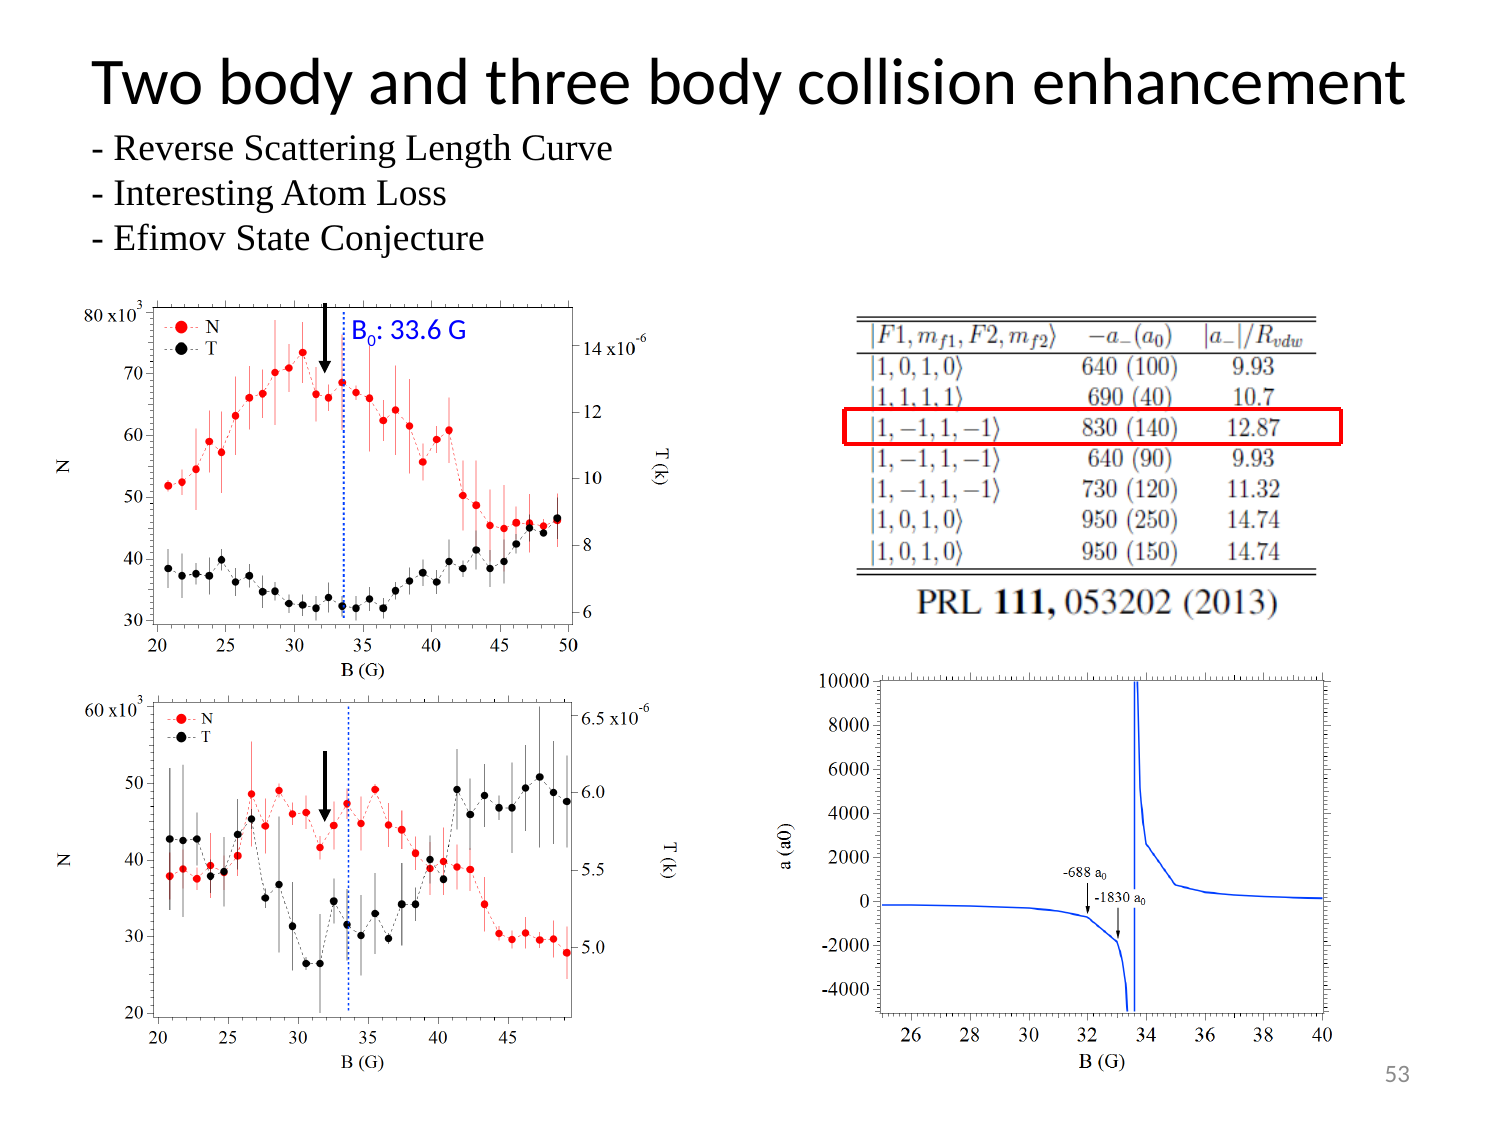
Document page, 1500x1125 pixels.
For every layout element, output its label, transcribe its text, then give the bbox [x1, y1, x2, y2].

slide_number 53 [1074, 1042, 1425, 1103]
text_box Two body and three body collision enhancement [0, 30, 1500, 126]
text_box - Reverse Scattering Length Curve - Interesting Atom Loss - Efimov State Conjecture [76, 115, 1306, 266]
picture [52, 290, 672, 681]
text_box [820, 286, 1365, 614]
picture [773, 658, 1365, 1073]
picture [905, 575, 1282, 622]
picture [54, 684, 680, 1073]
